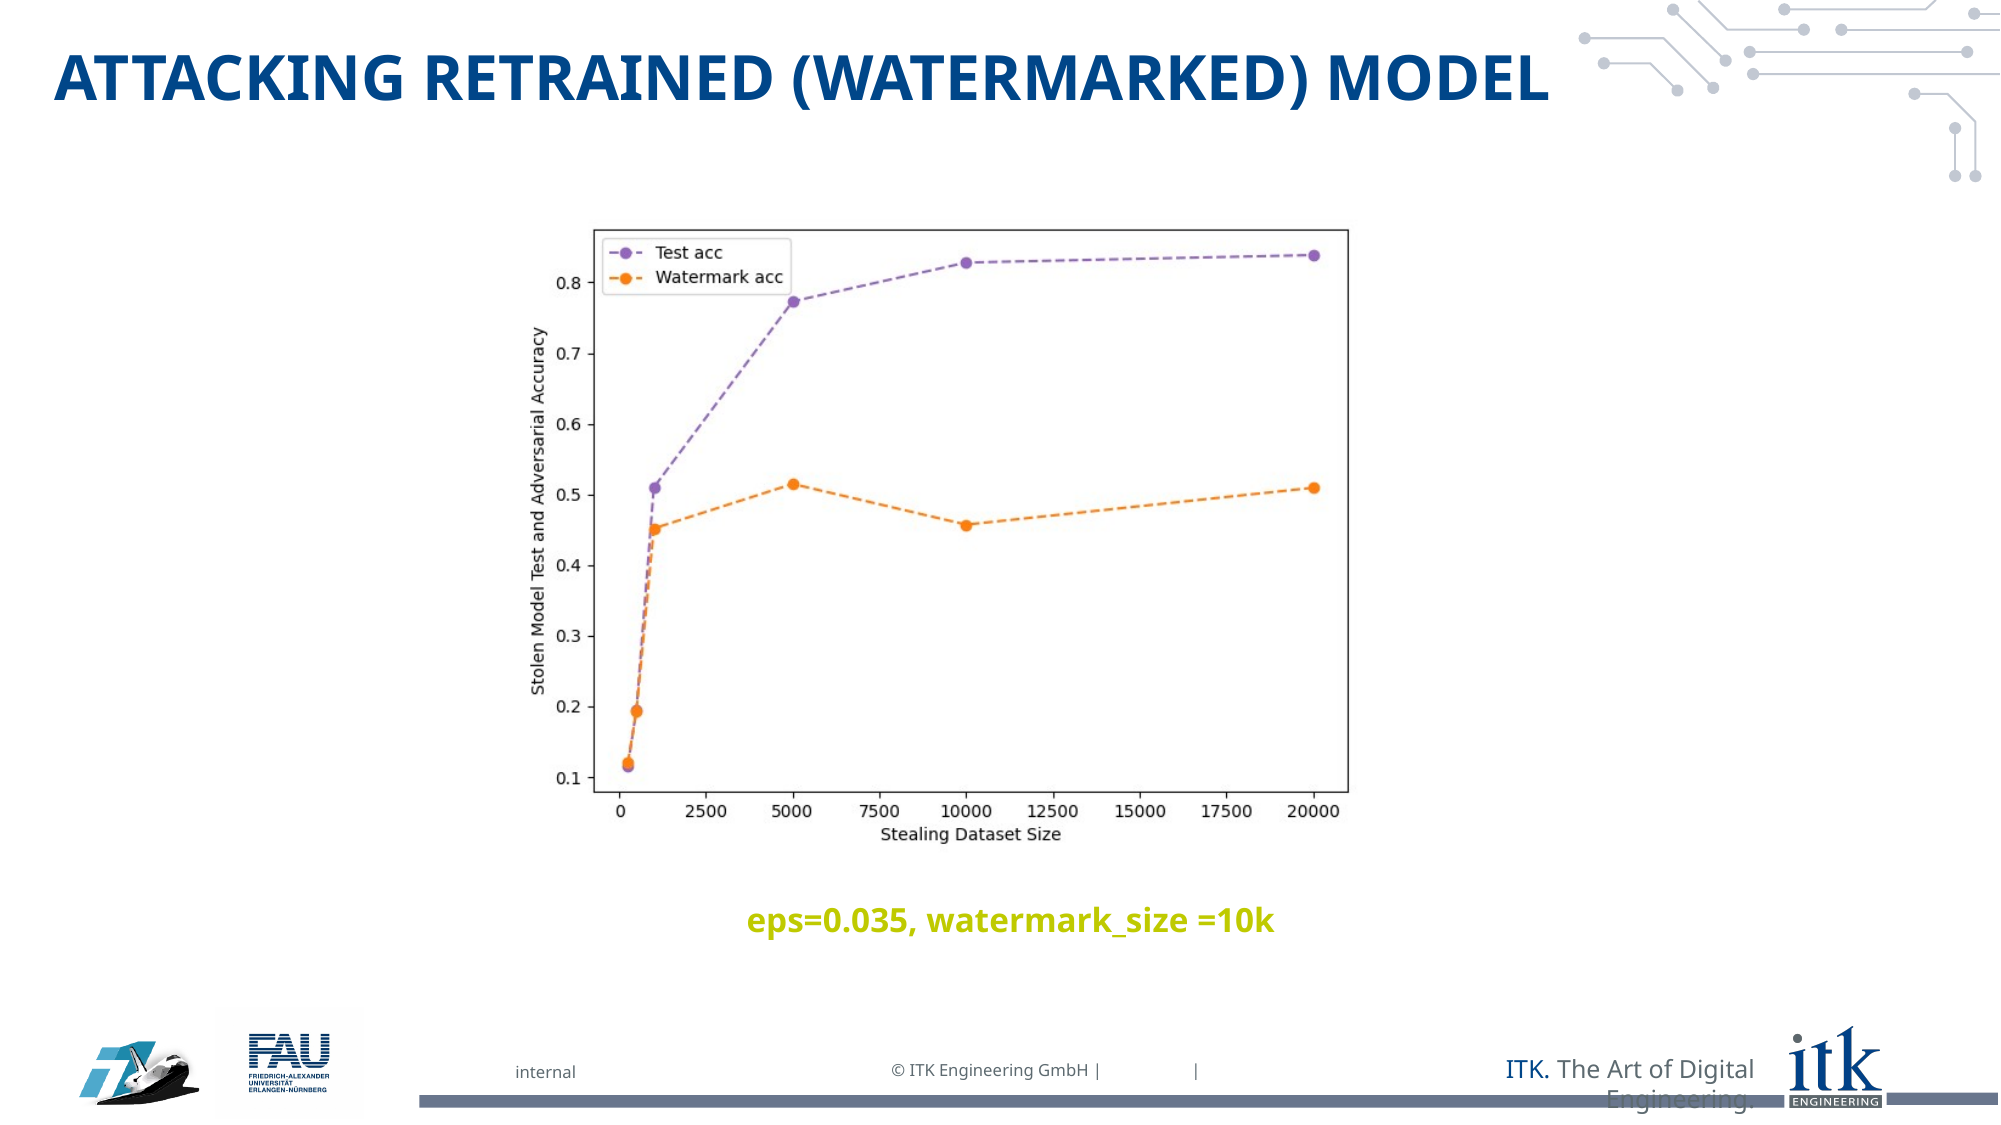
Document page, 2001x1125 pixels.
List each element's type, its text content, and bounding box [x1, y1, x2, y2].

picture [1789, 1026, 1882, 1108]
text_box eps=0.035, watermark_size =10k [683, 899, 1348, 960]
picture [472, 141, 1446, 872]
title Attacking retrained (watermarked) model [54, 38, 1863, 114]
footer internal [515, 1062, 728, 1084]
picture [215, 1007, 364, 1119]
picture [77, 1039, 200, 1108]
